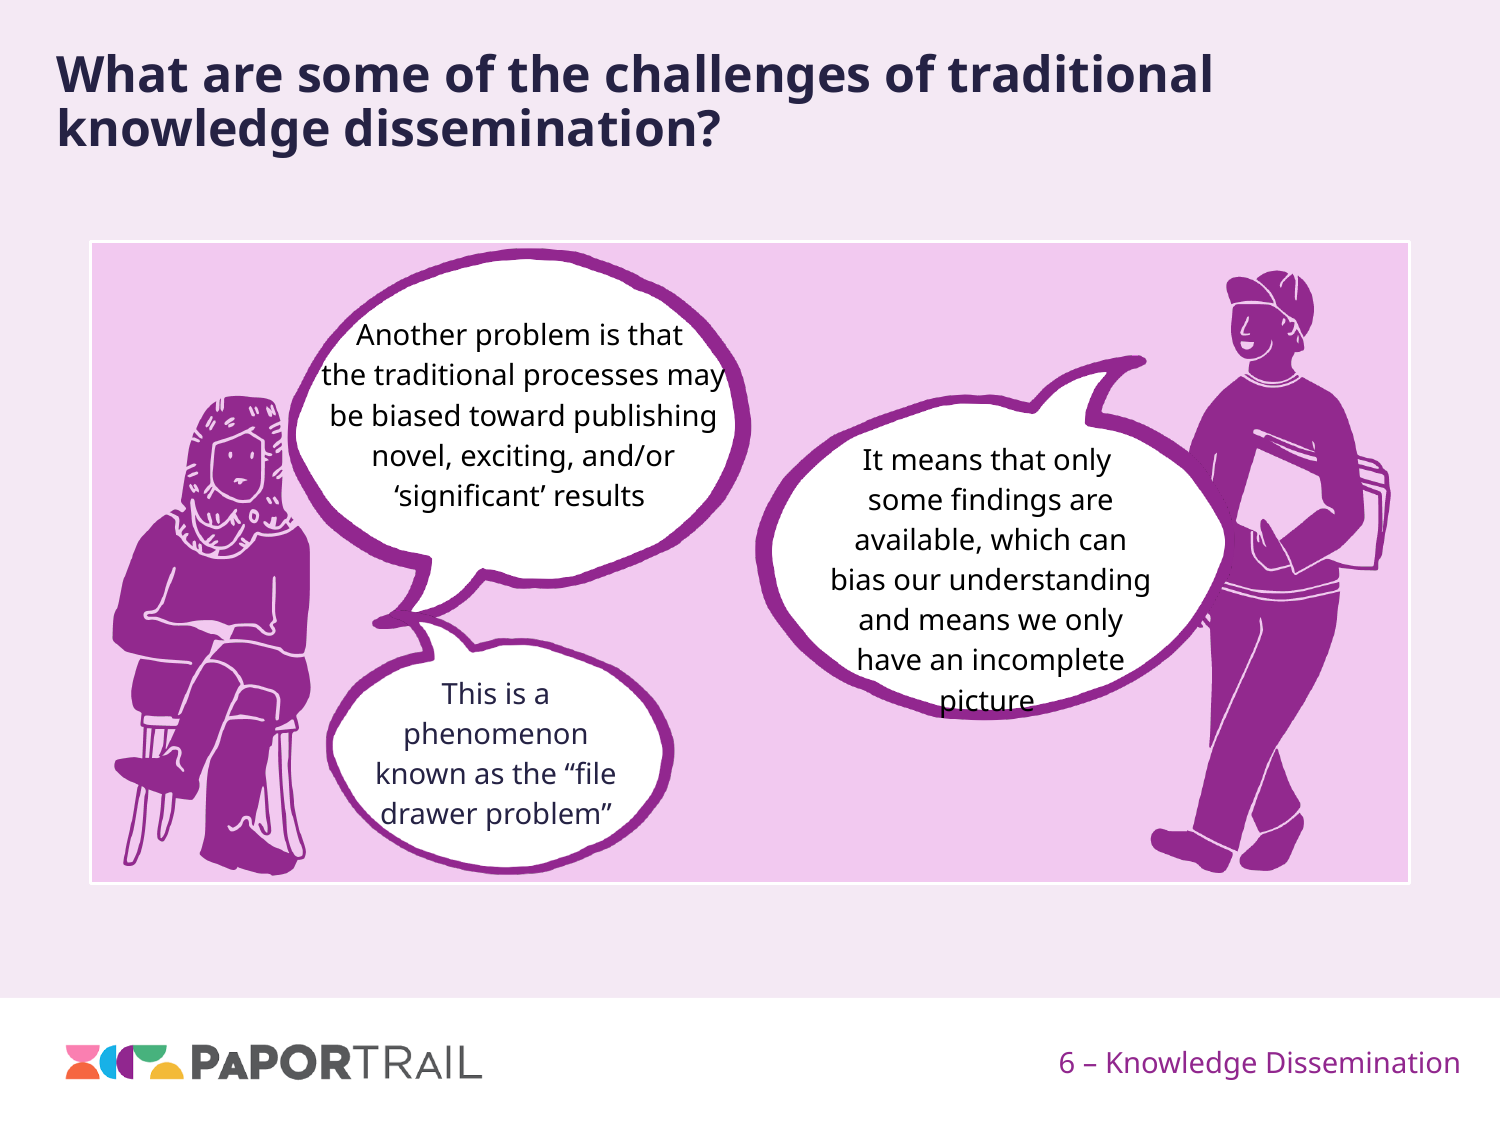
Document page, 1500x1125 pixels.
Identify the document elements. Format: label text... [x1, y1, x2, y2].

title What are some of the challenges of traditional knowledge dissemination? [41, 41, 1457, 174]
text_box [85, 230, 1410, 884]
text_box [735, 244, 1428, 881]
picture [0, 0, 1500, 1125]
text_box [294, 596, 688, 887]
